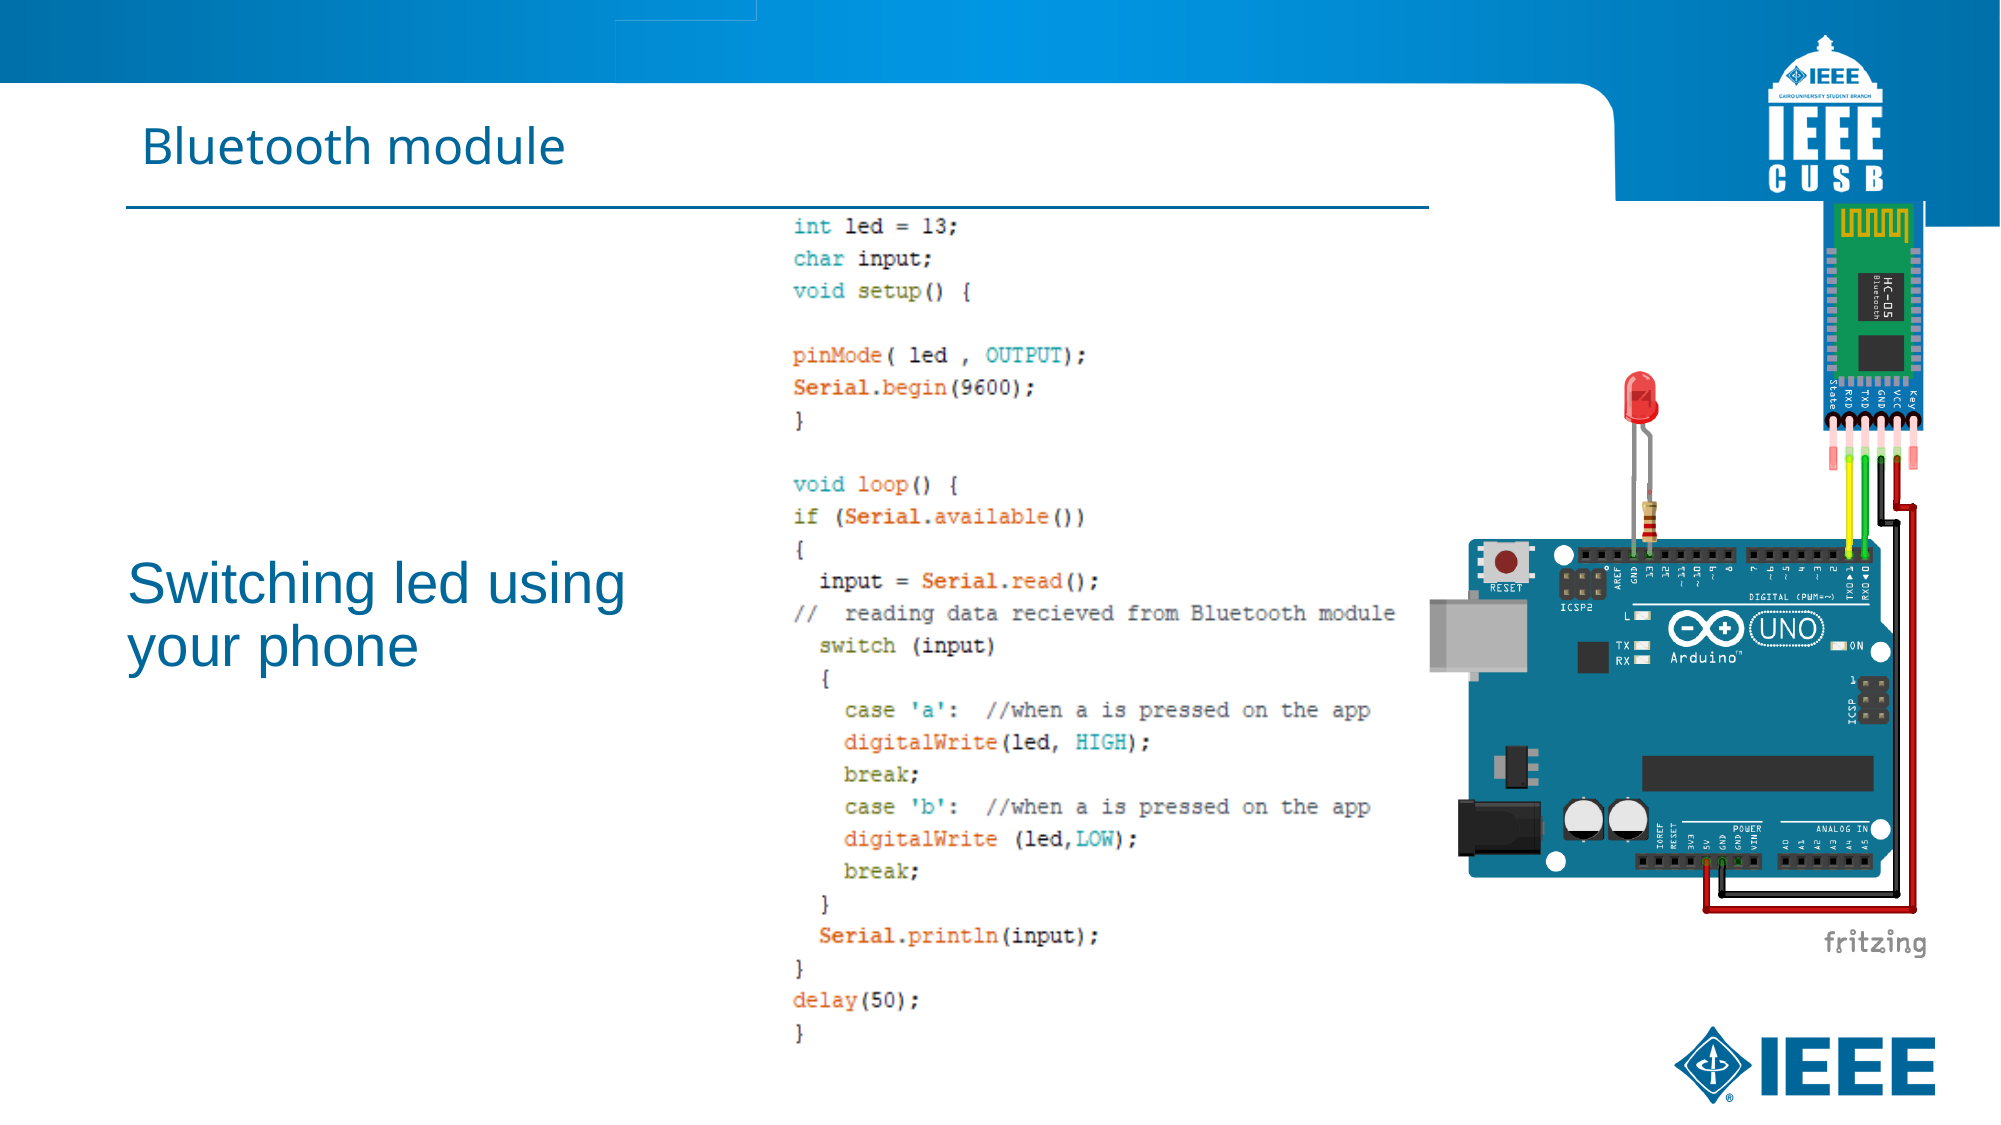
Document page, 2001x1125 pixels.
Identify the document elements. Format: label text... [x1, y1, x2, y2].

picture [1834, 165, 1849, 192]
picture [1908, 1049, 1935, 1084]
picture [1674, 1026, 1711, 1064]
picture [0, 84, 1926, 1057]
picture [1769, 165, 1785, 192]
picture [1769, 107, 1783, 159]
list Switching led using your phone [93, 545, 653, 725]
picture [1858, 107, 1882, 159]
picture [1794, 107, 1818, 159]
picture [1802, 165, 1817, 191]
picture [1826, 107, 1850, 159]
picture [1769, 36, 1882, 102]
title Bluetooth module [126, 115, 1239, 182]
picture [1697, 1060, 1706, 1069]
picture [1674, 1067, 1711, 1104]
picture [1715, 1026, 1935, 1104]
picture [1866, 166, 1882, 191]
picture [1708, 1047, 1717, 1084]
